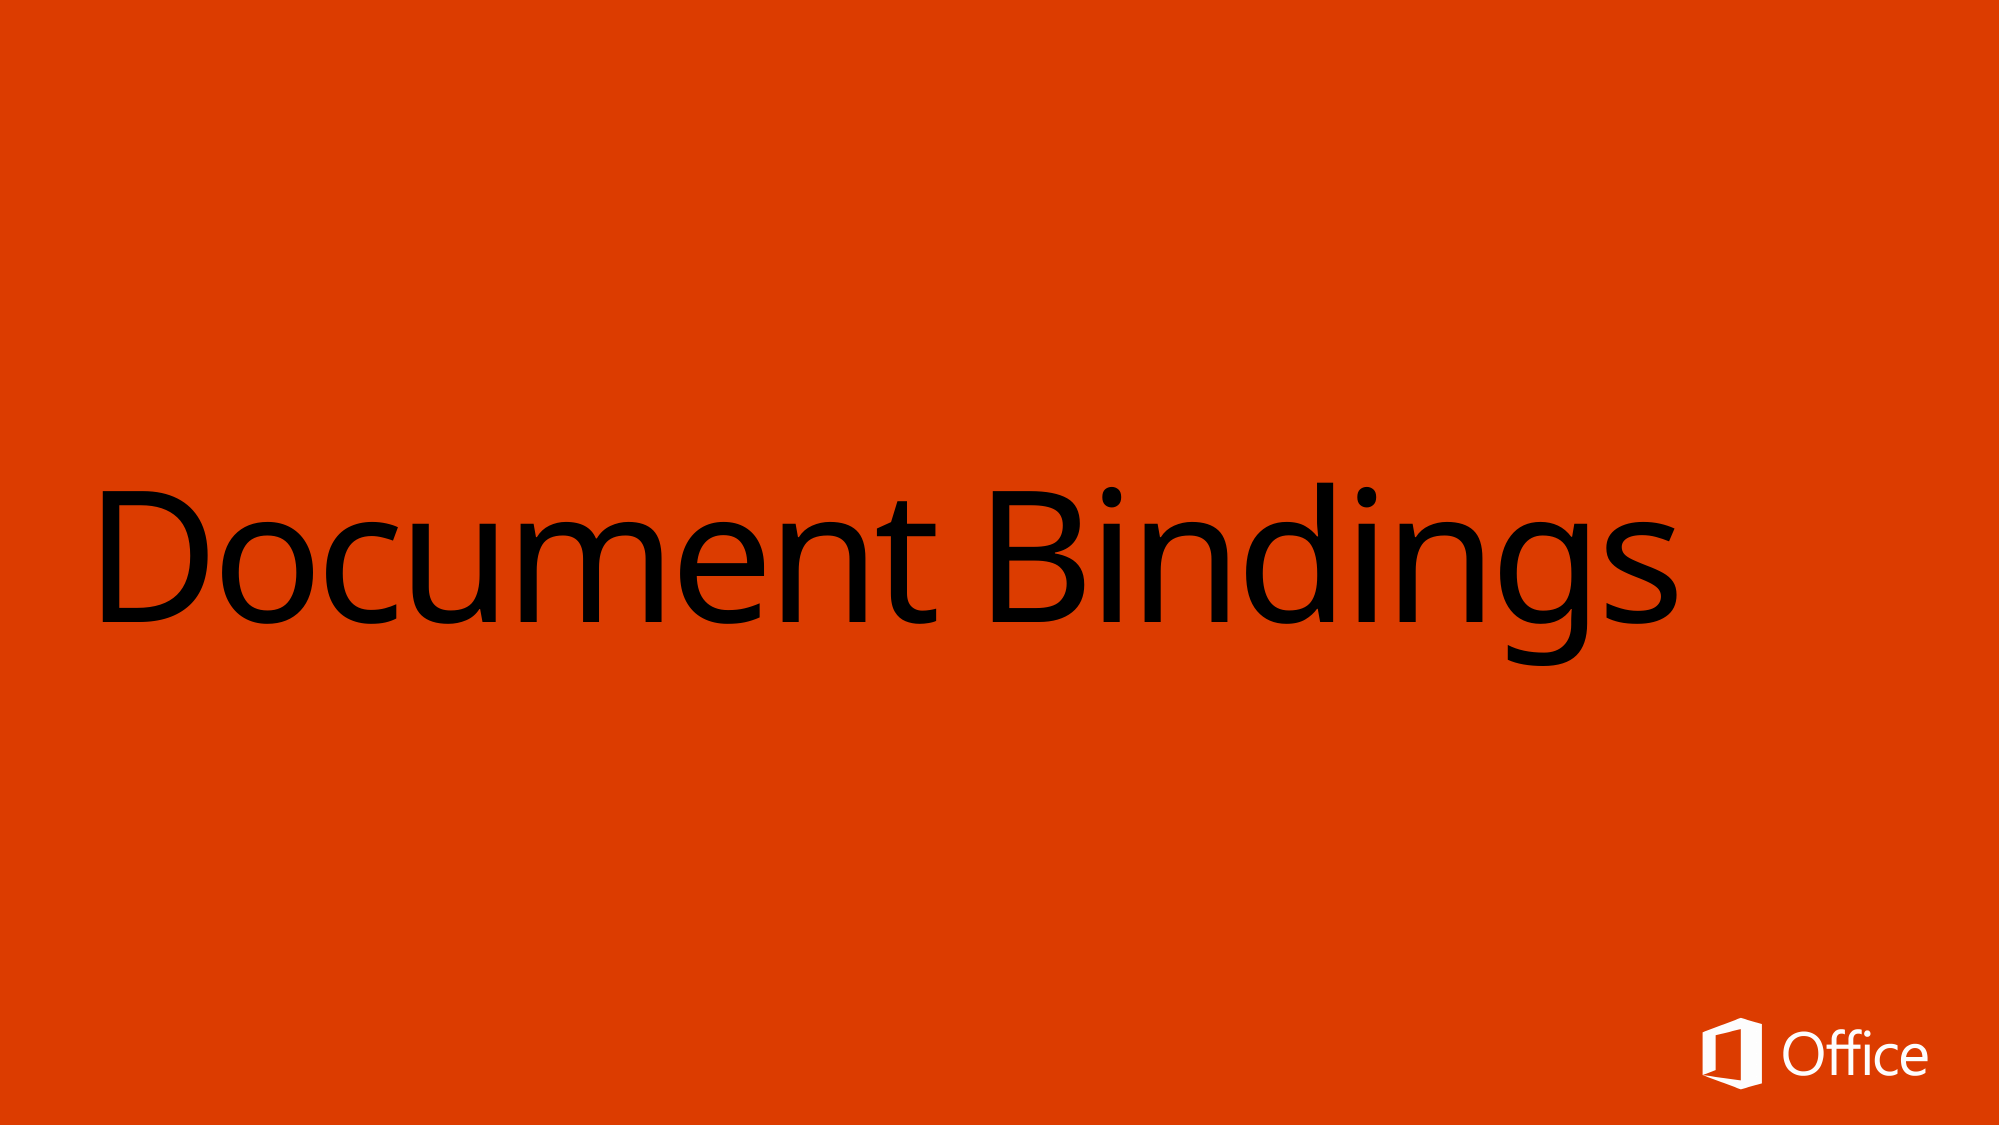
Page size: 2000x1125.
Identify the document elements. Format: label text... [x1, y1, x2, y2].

title Document Bindings [85, 462, 1914, 663]
picture [1672, 986, 1958, 1121]
